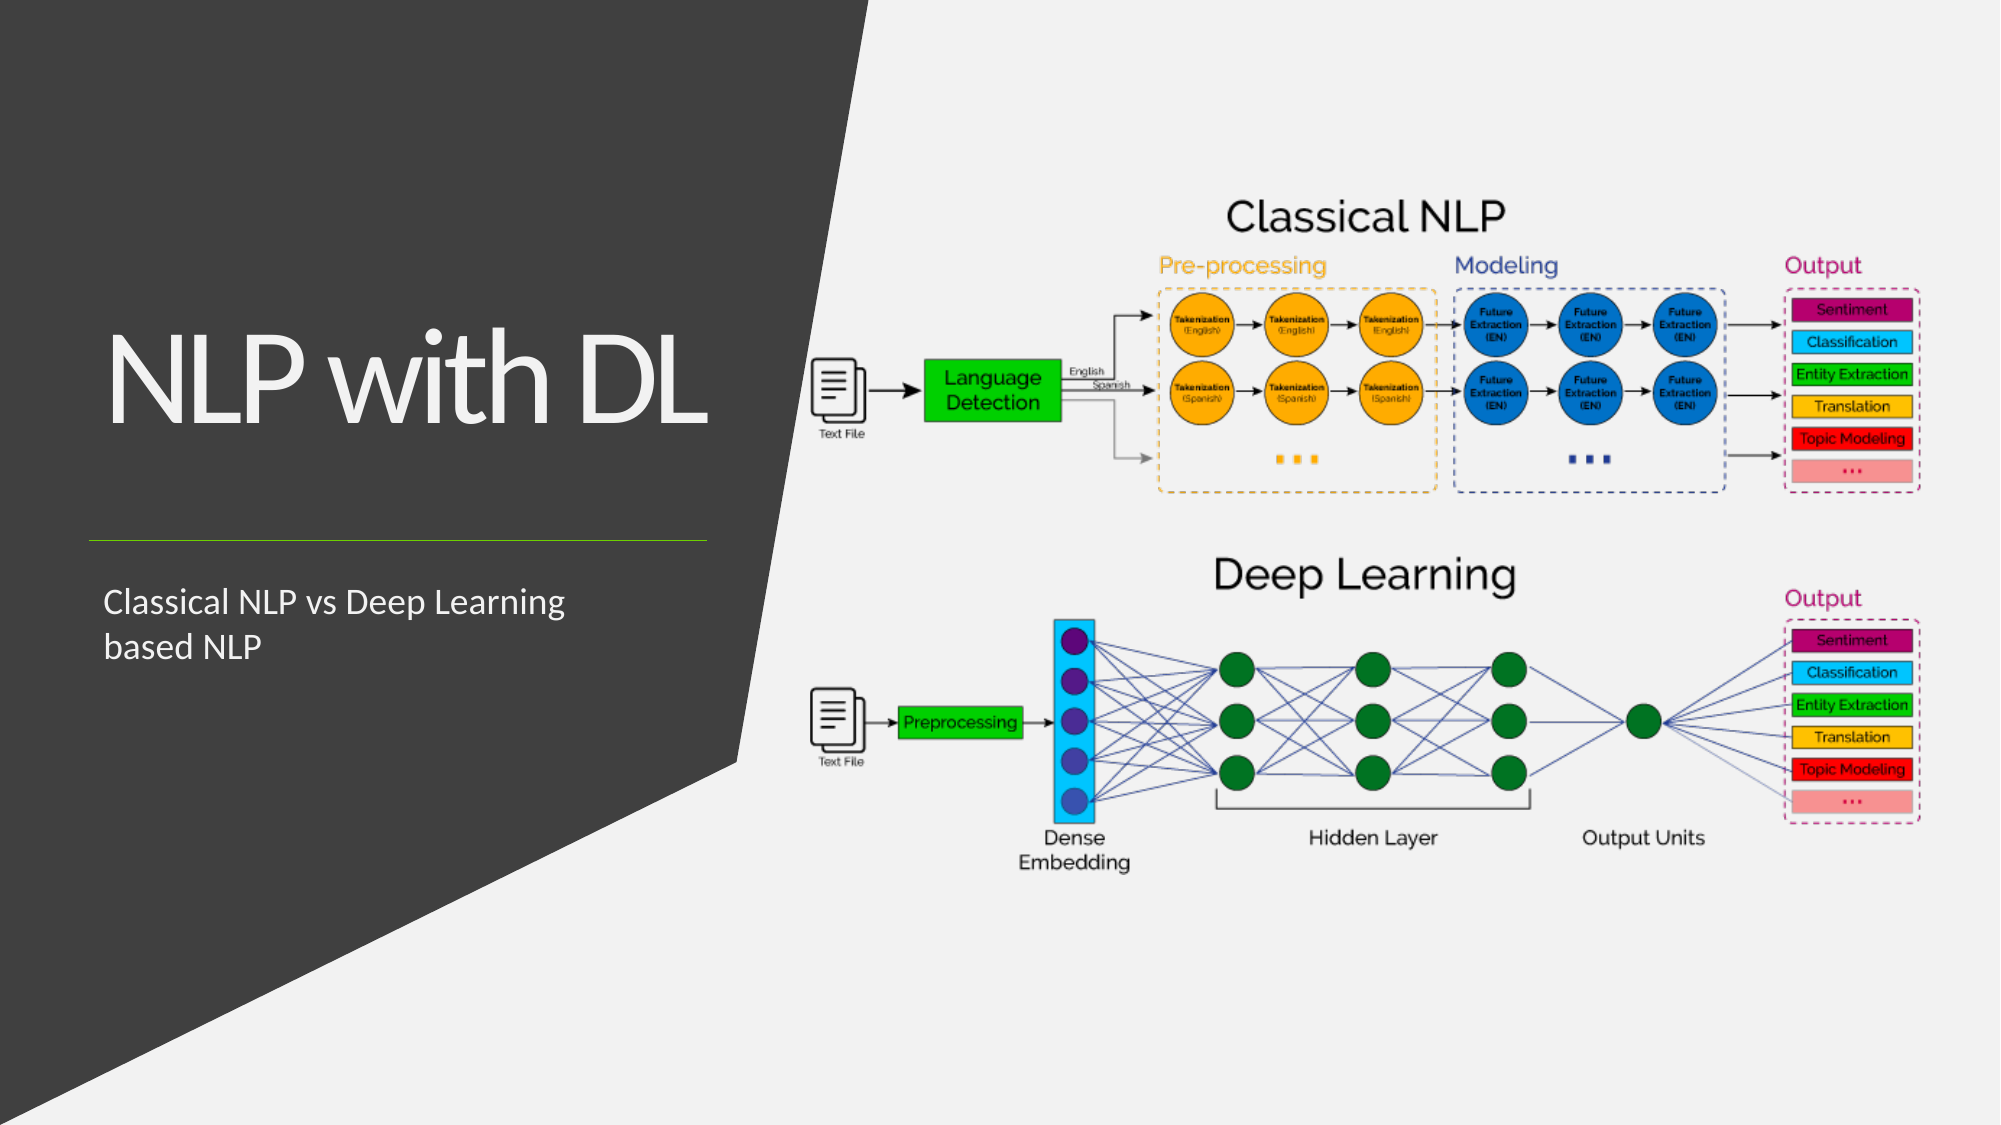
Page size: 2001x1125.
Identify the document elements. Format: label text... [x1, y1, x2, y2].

text_box NLP with DL [88, 278, 749, 459]
text_box Classical NLP vs Deep Learning based NLP [88, 570, 665, 675]
text_box [0, 0, 870, 1125]
picture [810, 194, 1922, 875]
